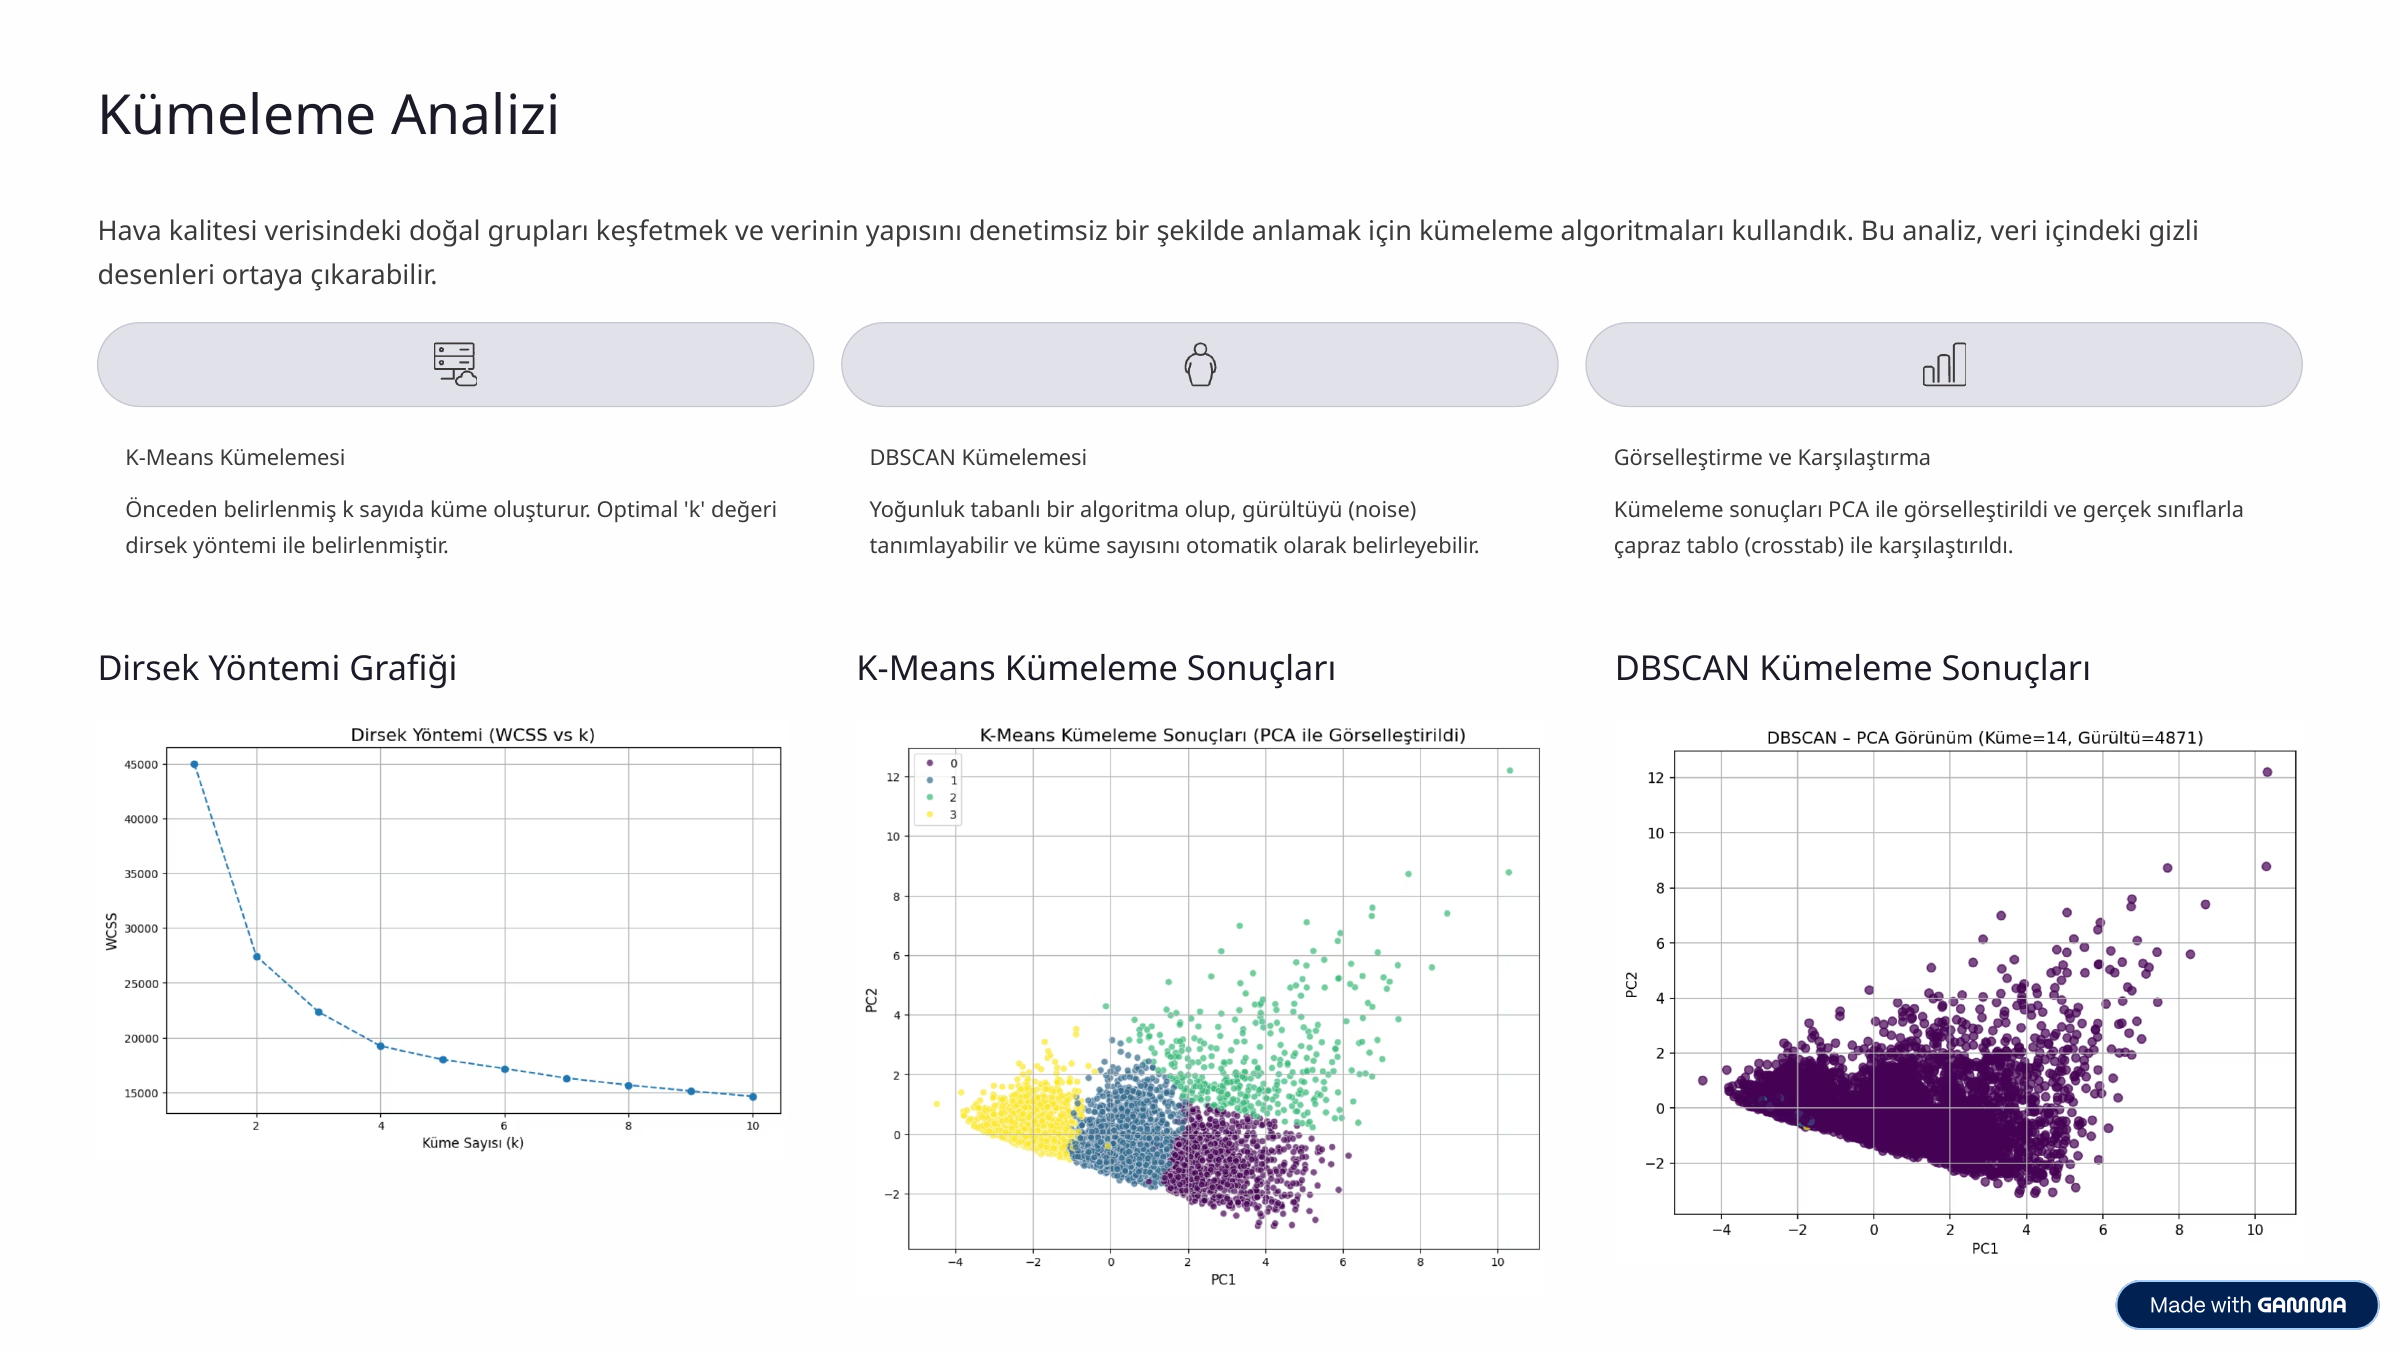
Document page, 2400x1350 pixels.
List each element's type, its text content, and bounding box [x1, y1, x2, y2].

picture [856, 719, 1546, 1295]
text_box DBSCAN Kümelemesi [869, 434, 1531, 470]
picture [97, 719, 788, 1158]
text_box Kümeleme Analizi [97, 76, 656, 147]
picture [434, 338, 477, 391]
text_box Dirsek Yöntemi Grafiği [97, 645, 451, 689]
text_box [841, 322, 1559, 407]
text_box K-Means Kümelemesi [125, 434, 786, 470]
text_box Önceden belirlenmiş k sayıda küme oluşturur. Optimal 'k' değeri dirsek yöntemi ile belirlenmiştir. [125, 486, 786, 558]
text_box [97, 322, 814, 407]
text_box Kümeleme sonuçları PCA ile görselleştirildi ve gerçek sınıflarla çapraz tablo (crosstab) ile karşılaştırıldı. [1613, 486, 2275, 558]
text_box Yoğunluk tabanlı bir algoritma olup, gürültüyü (noise) tanımlayabilir ve küme sayısını otomatik olarak belirleyebilir. [869, 486, 1531, 558]
text_box Görselleştirme ve Karşılaştırma [1613, 434, 2275, 470]
text_box K-Means Kümeleme Sonuçları [856, 645, 1346, 689]
picture [2106, 1271, 2389, 1339]
picture [1923, 338, 1966, 391]
picture [1615, 719, 2305, 1266]
picture [1179, 338, 1221, 391]
text_box [1585, 322, 2303, 407]
text_box DBSCAN Kümeleme Sonuçları [1615, 645, 2104, 689]
text_box Hava kalitesi verisindeki doğal grupları keşfetmek ve verinin yapısını denetimsiz bir şekilde anlamak için kümeleme algoritmaları kullandık. Bu analiz, veri içindeki gizli desenleri ortaya çıkarabilir. [97, 202, 2303, 292]
